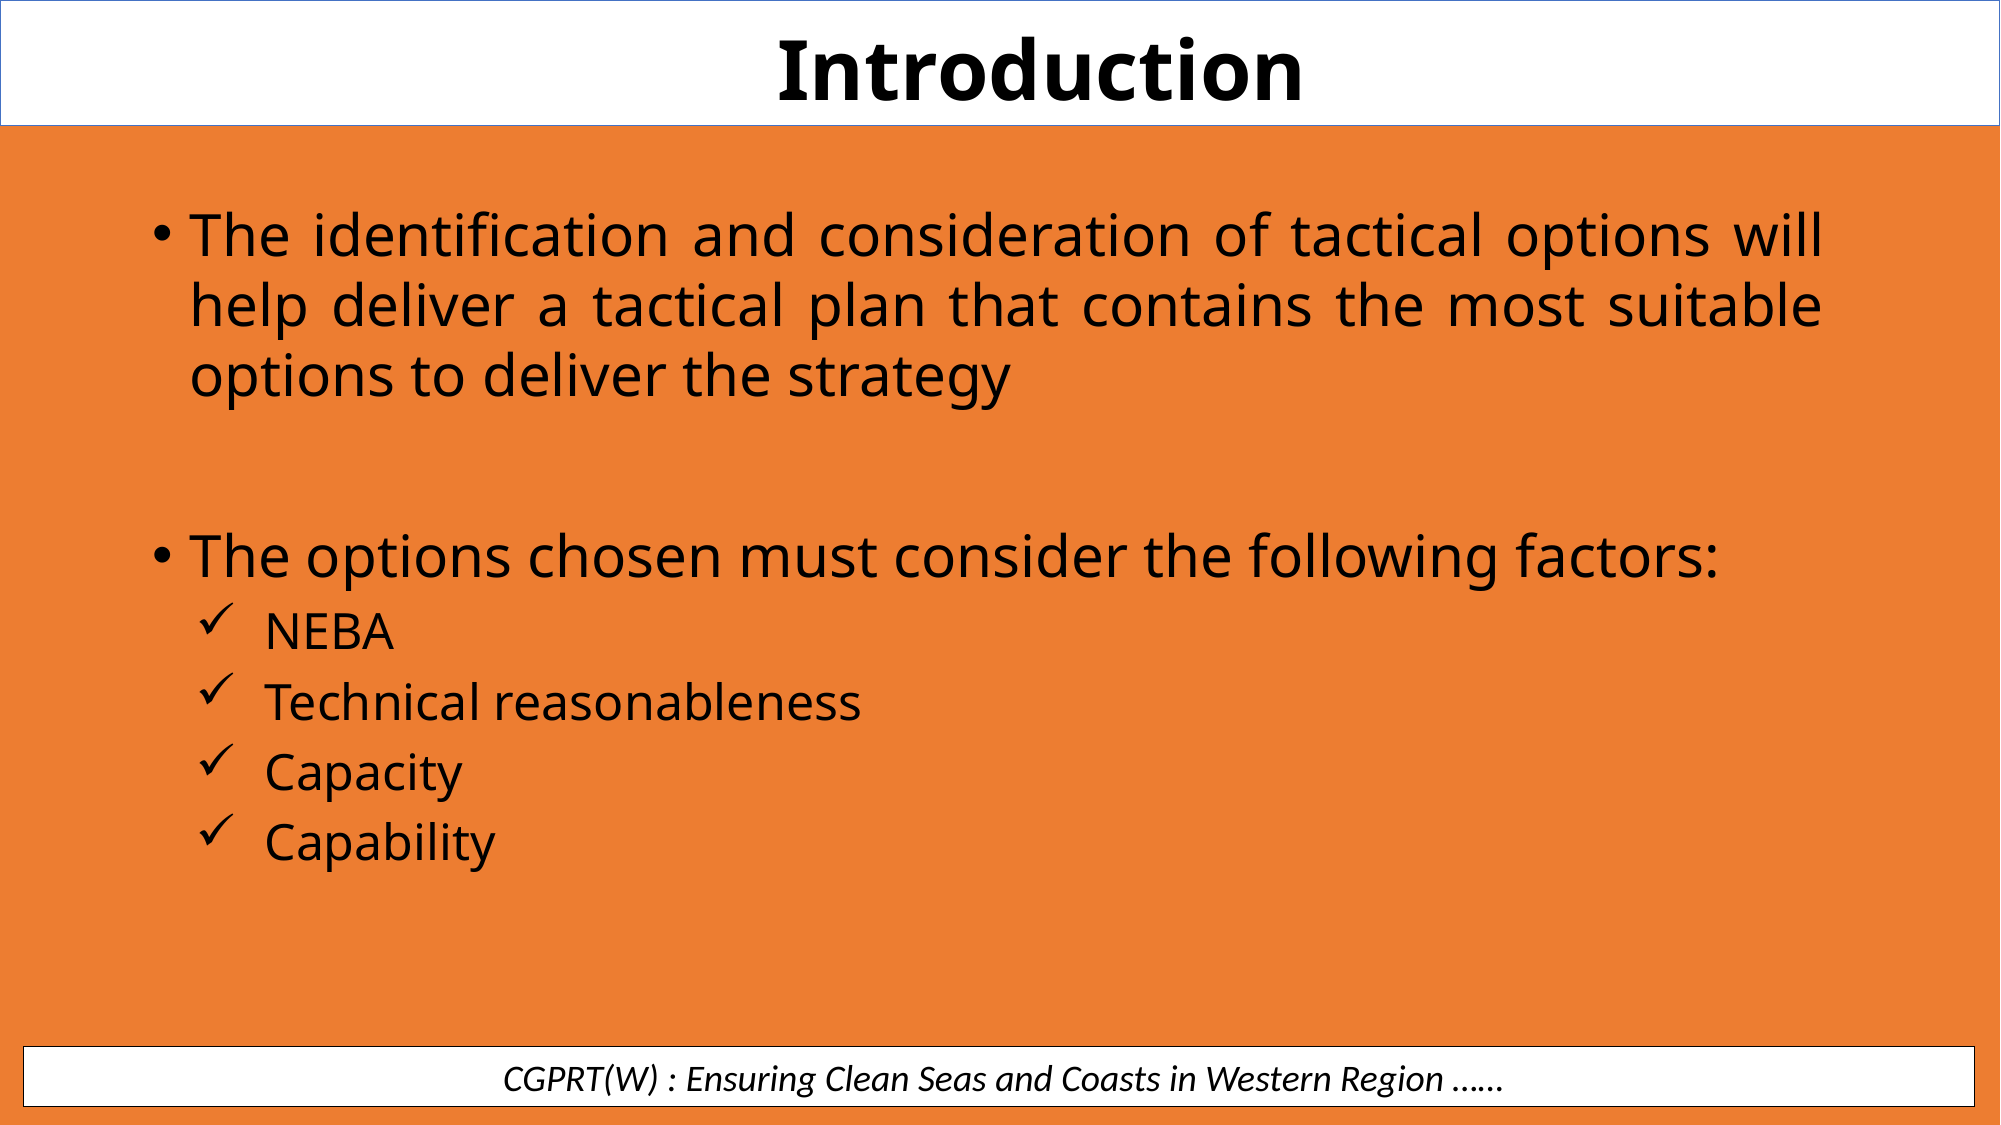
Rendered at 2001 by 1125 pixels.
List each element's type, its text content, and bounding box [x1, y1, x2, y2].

text_box The identification and consideration of tactical options will help deliver a tactical plan that contains the most suitable options to deliver the strategy The options chosen must consider the following factors: NEBA Technical reasonableness Capacity Capability [137, 190, 1839, 1047]
text_box CGPRT(W) : Ensuring Clean Seas and Coasts in Western Region …… [23, 1046, 1975, 1107]
text_box Introduction [173, 21, 1911, 114]
text_box [0, 0, 2000, 126]
